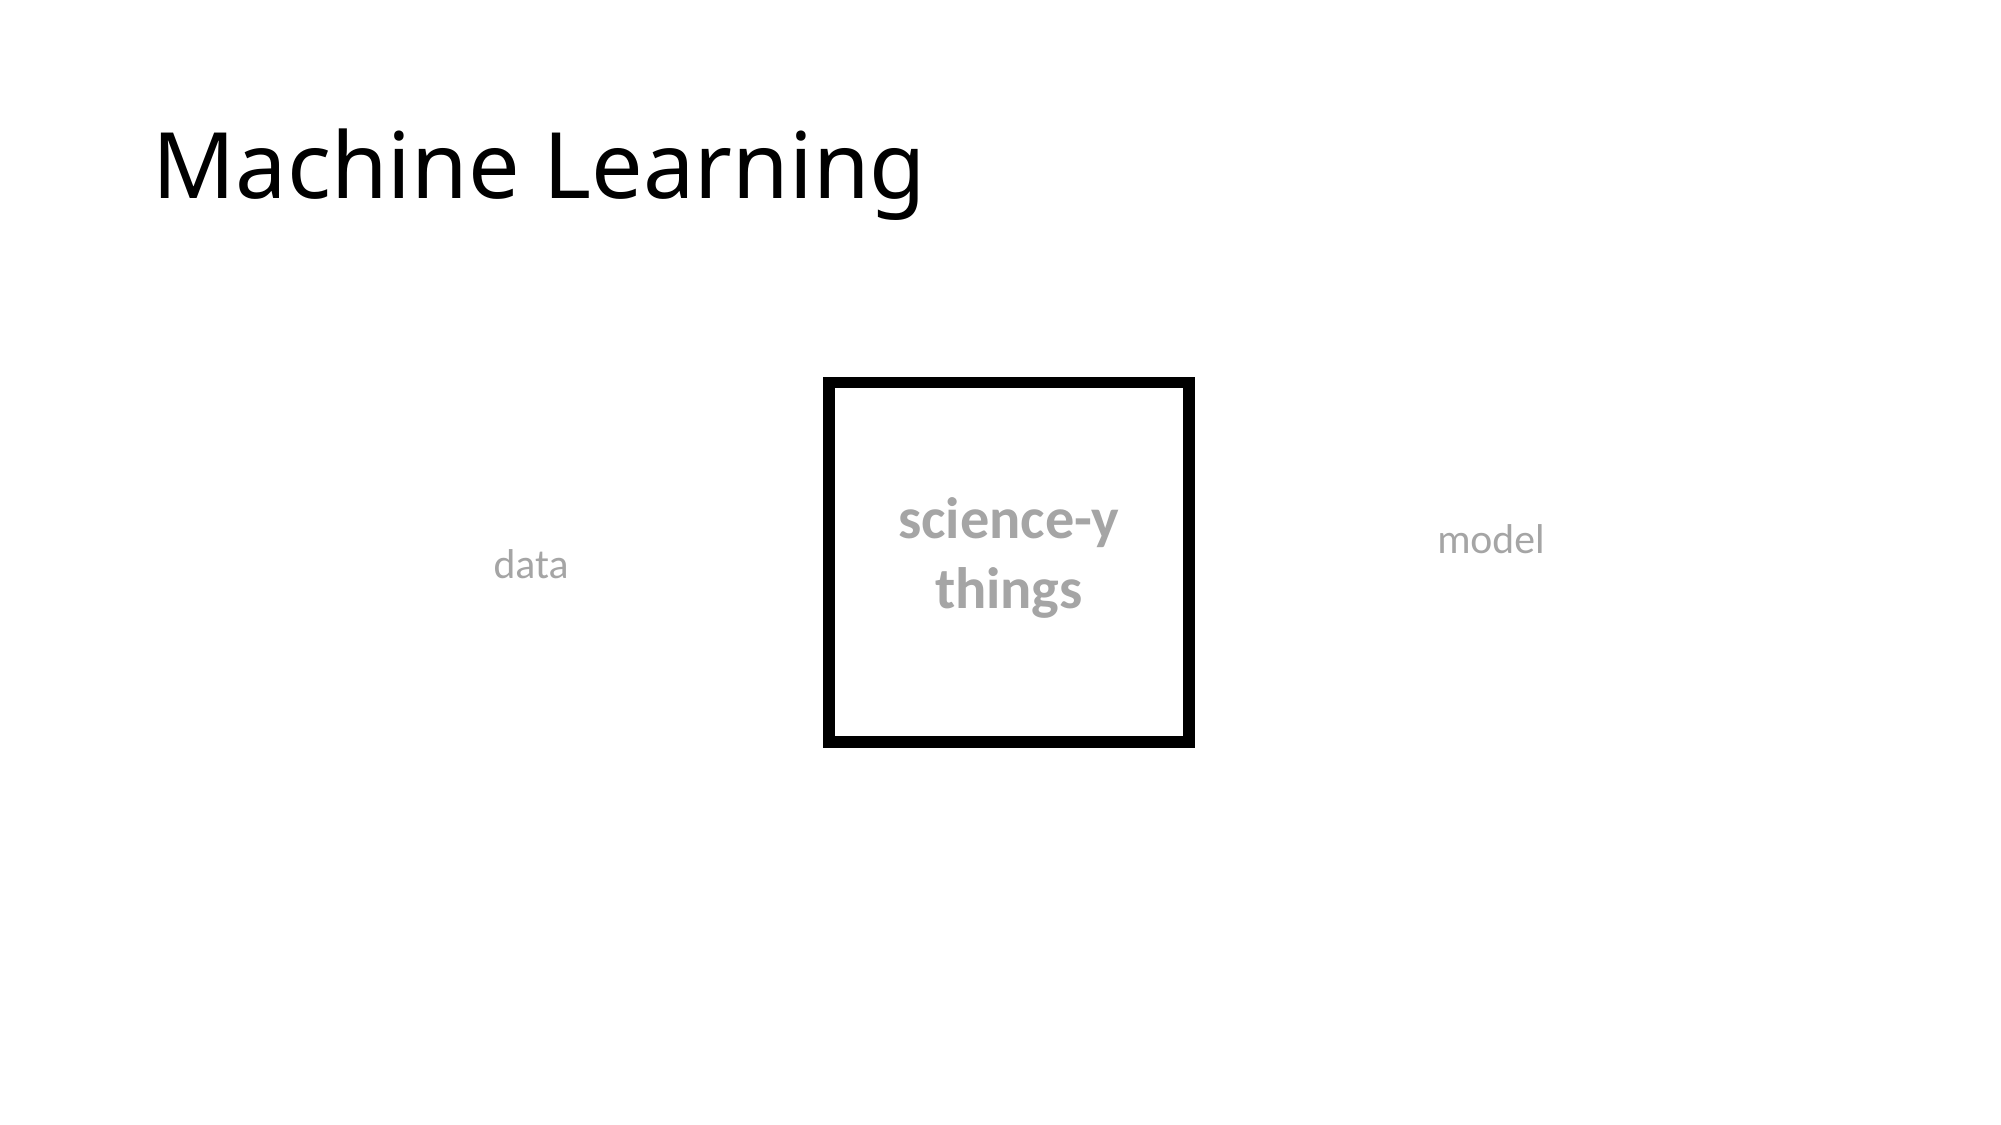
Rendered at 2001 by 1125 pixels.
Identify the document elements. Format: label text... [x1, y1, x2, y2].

text_box data [493, 537, 569, 588]
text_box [621, 382, 1397, 743]
text_box model [1437, 512, 1545, 563]
title Machine Learning [137, 59, 1863, 278]
